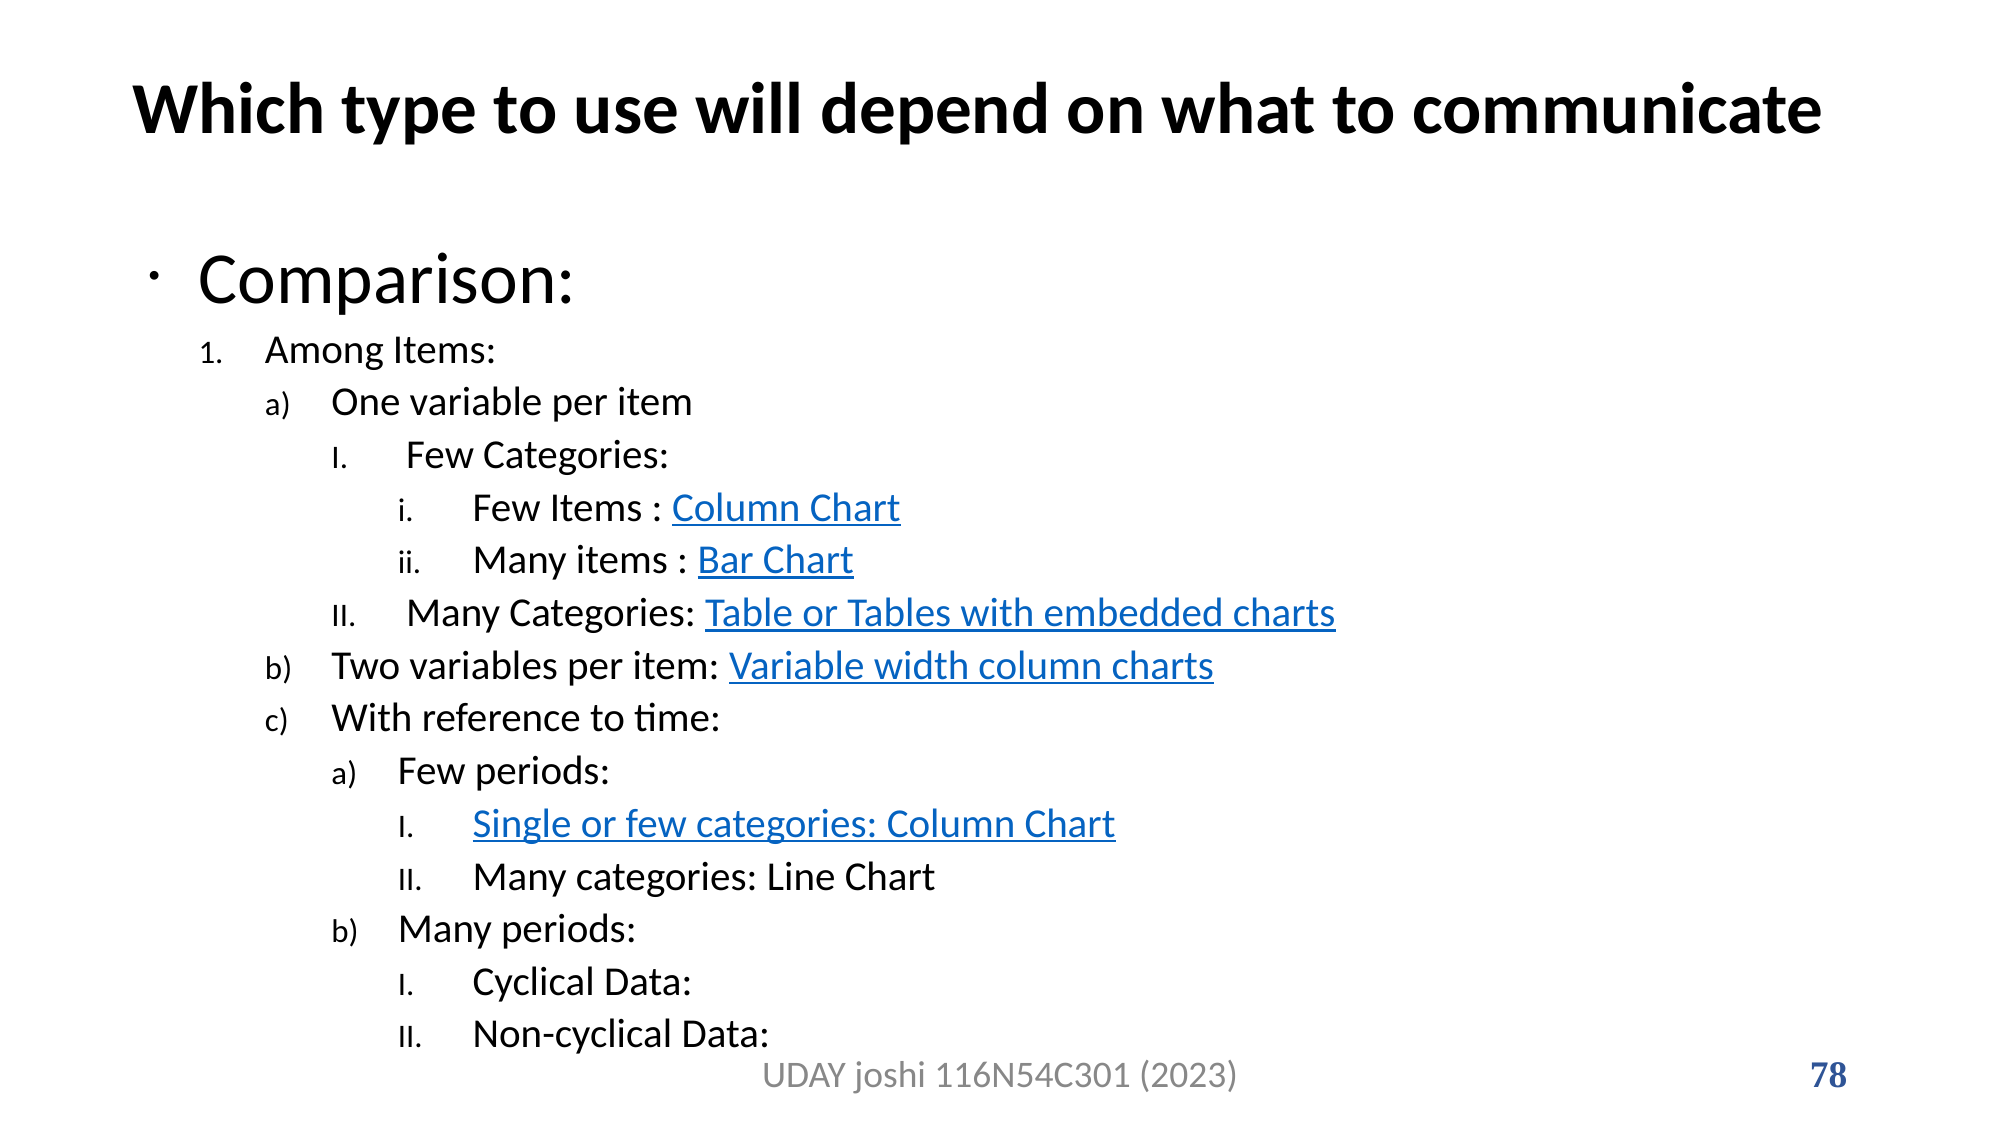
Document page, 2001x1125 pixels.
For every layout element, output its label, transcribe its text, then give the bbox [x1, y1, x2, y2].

list Comparison: Among Items: One variable per item Few Categories: Few Items : Column Chart Many items : Bar Chart Many Categories: Table or Tables with embedded charts Two variables per item: Variable width column charts With reference to time: Few periods: Single or few categories: Column Chart Many categories: Line Chart Many periods: Cyclical Data: Non-cyclical Data: [117, 232, 1833, 1066]
slide_number 78 [1412, 1042, 1863, 1103]
footer UDAY joshi 116N54C301 (2023) [662, 1042, 1338, 1103]
title Which type to use will depend on what to communicate [117, 23, 1842, 196]
